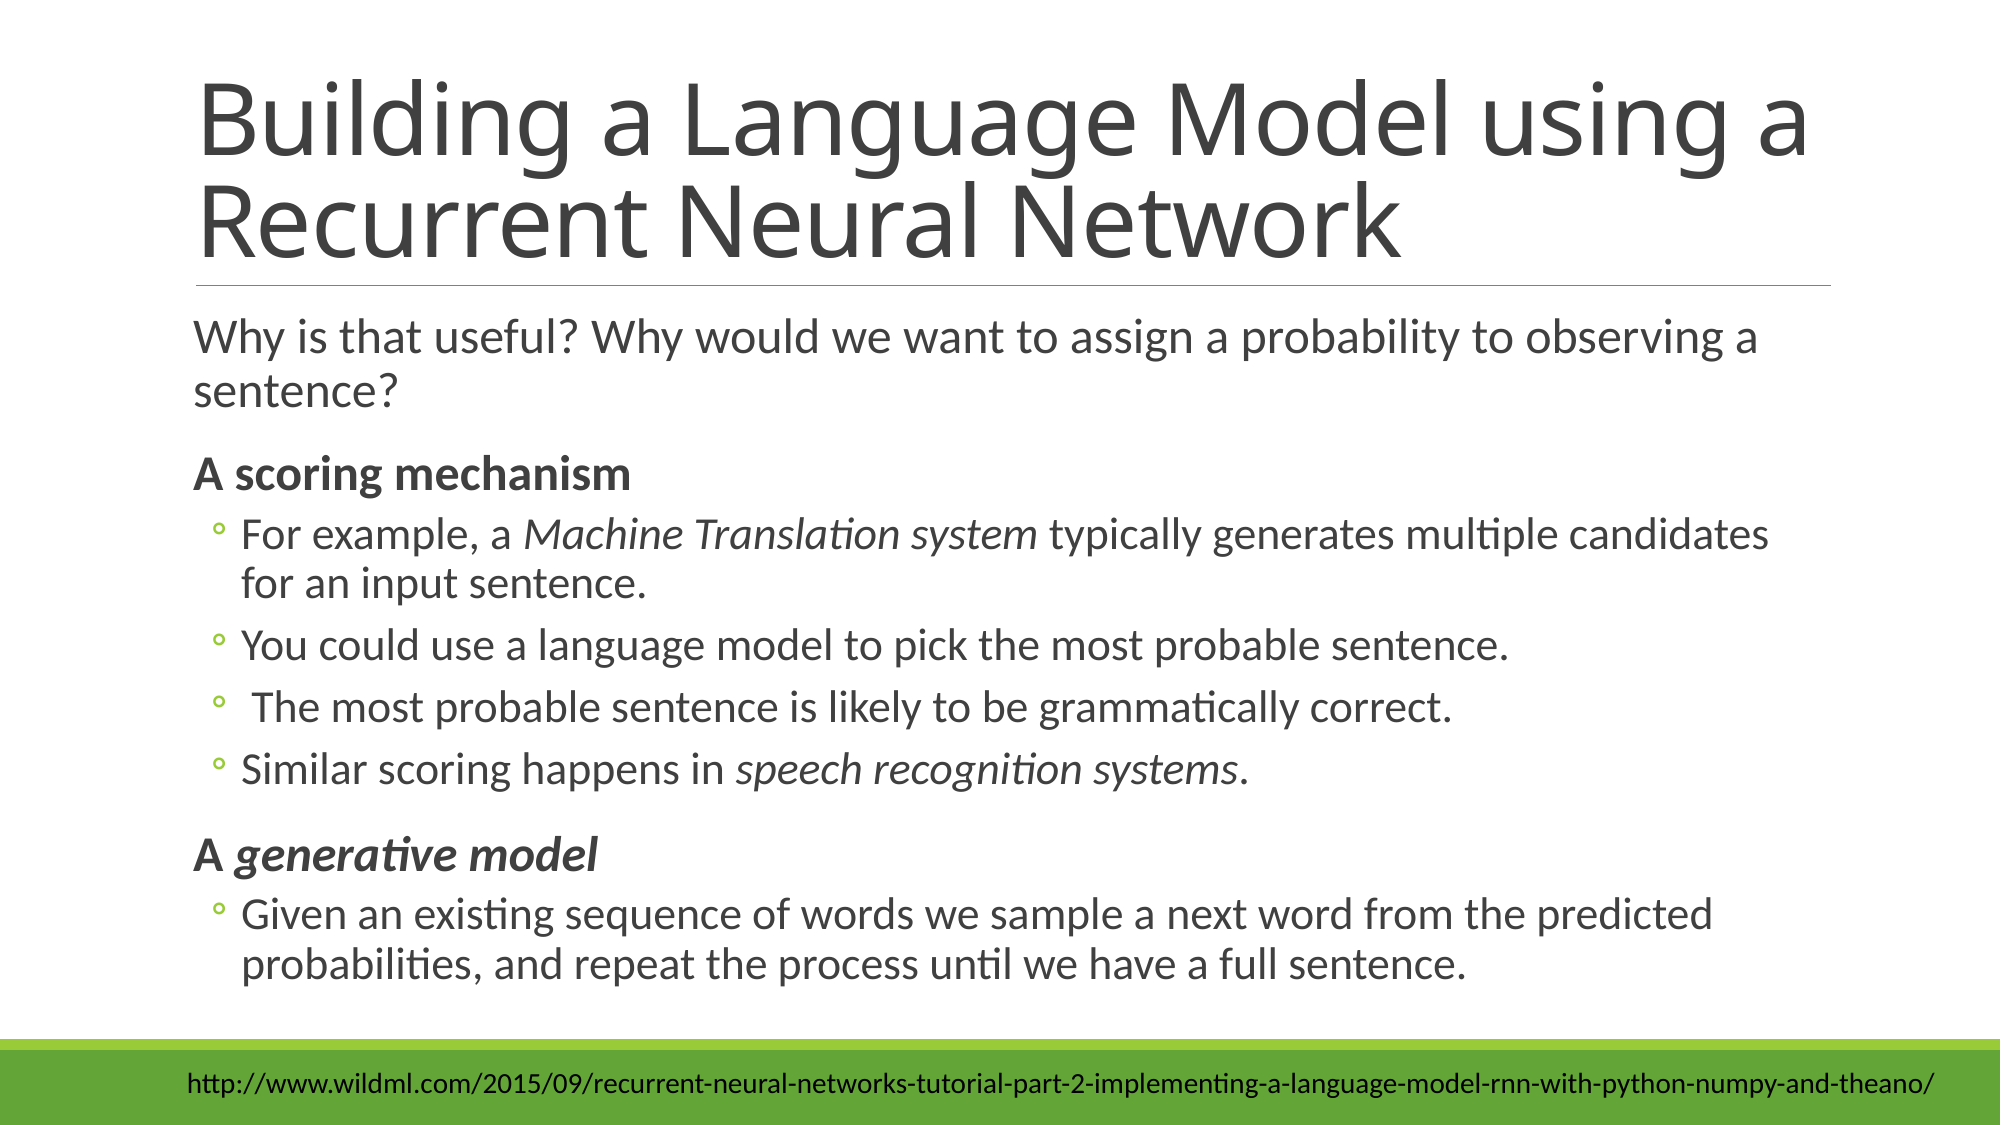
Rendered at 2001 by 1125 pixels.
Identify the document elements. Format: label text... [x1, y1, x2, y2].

list Why is that useful? Why would we want to assign a probability to observing a sentence? A scoring mechanism For example, a Machine Translation system typically generates multiple candidates for an input sentence. You could use a language model to pick the most probable sentence. The most probable sentence is likely to be grammatically correct. Similar scoring happens in speech recognition systems. A generative model Given an existing sequence of words we sample a next word from the predicted probabilities, and repeat the process until we have a full sentence. [178, 302, 1830, 1008]
title Building a Language Model using a Recurrent Neural Network [180, 47, 1830, 285]
text_box http://www.wildml.com/2015/09/recurrent-neural-networks-tutorial-part-2-implementing-a-language-model-rnn-with-python-numpy-and-theano/ [172, 1056, 1977, 1107]
